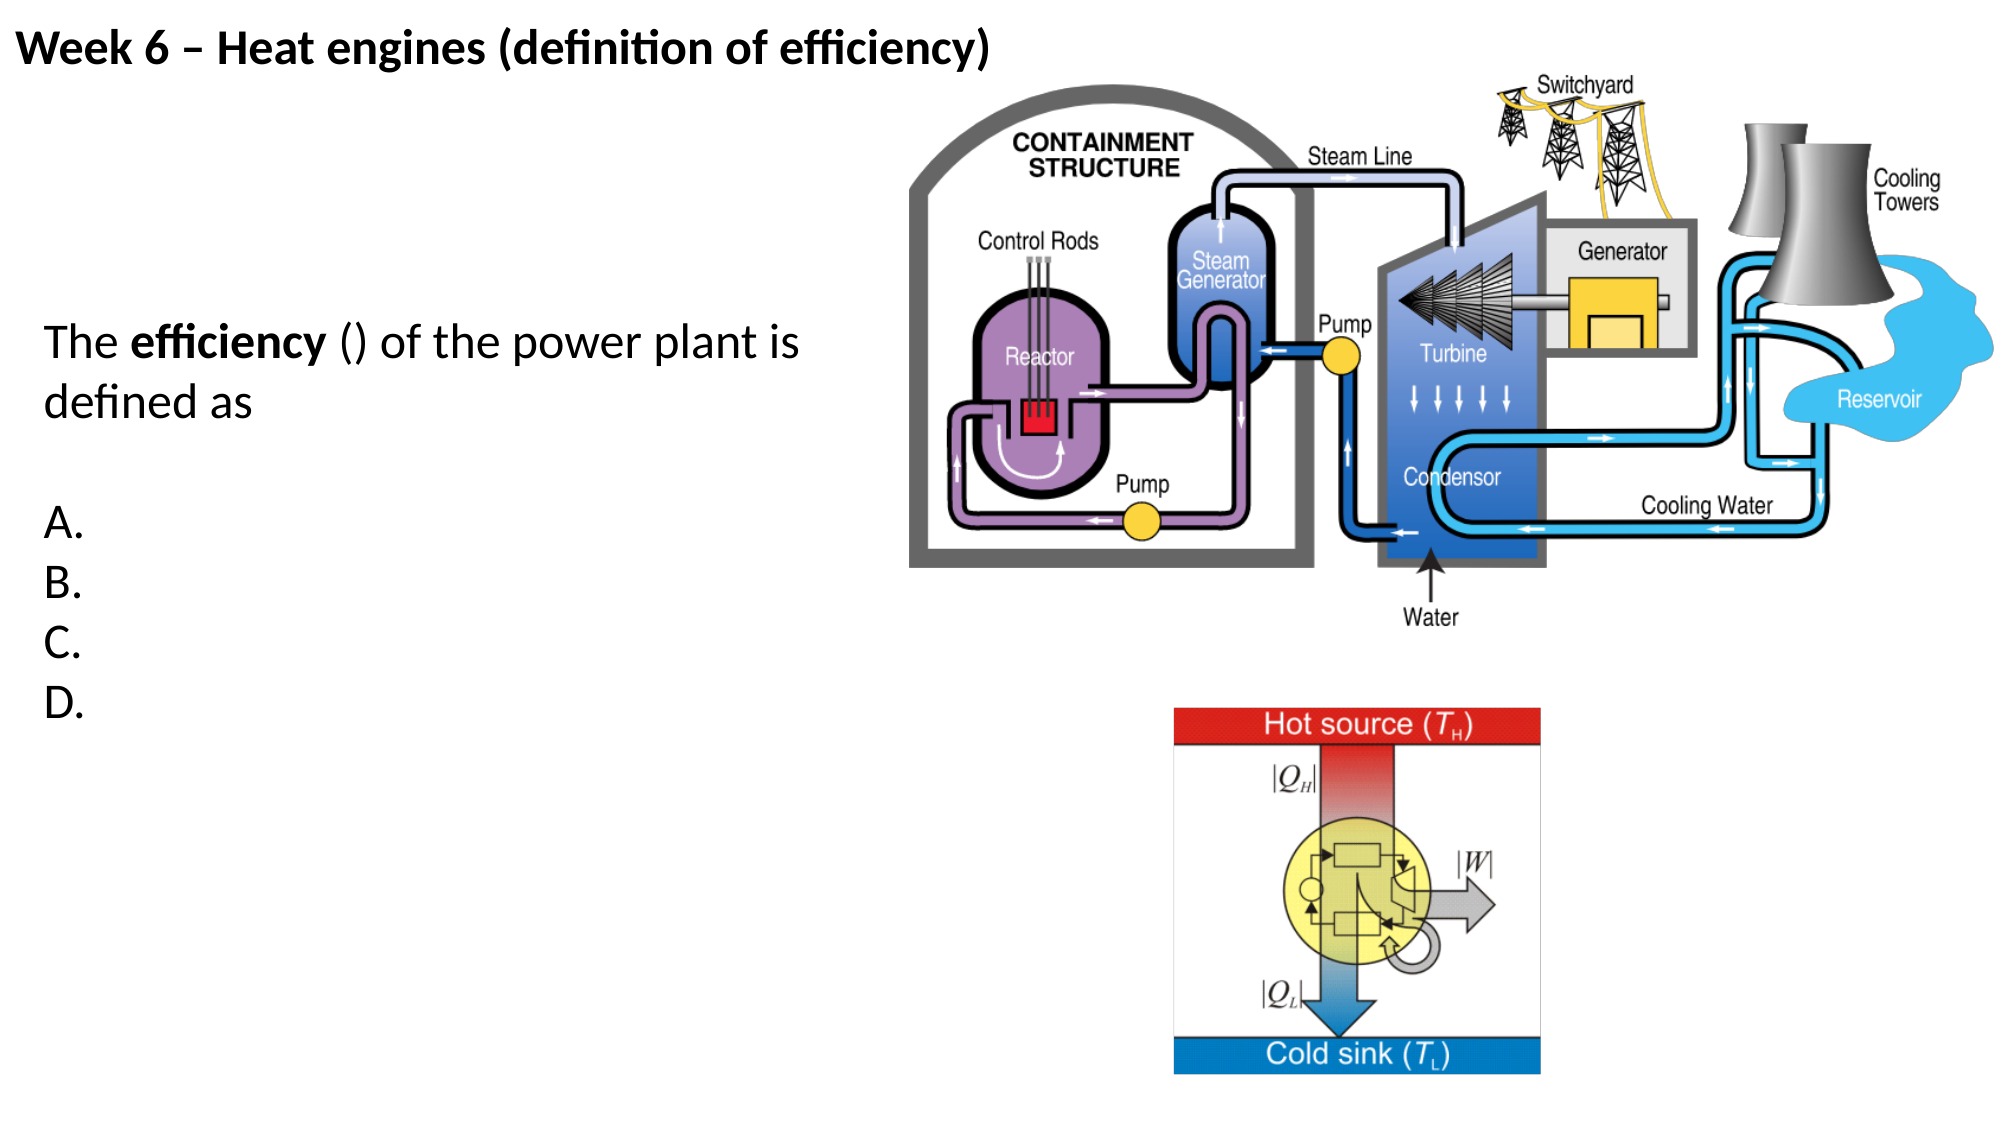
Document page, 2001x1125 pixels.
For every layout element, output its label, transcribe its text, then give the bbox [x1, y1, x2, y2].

picture [1149, 685, 1549, 1094]
picture [909, 68, 1994, 632]
text_box Week 6 – Heat engines (definition of efficiency) [0, 0, 2000, 83]
